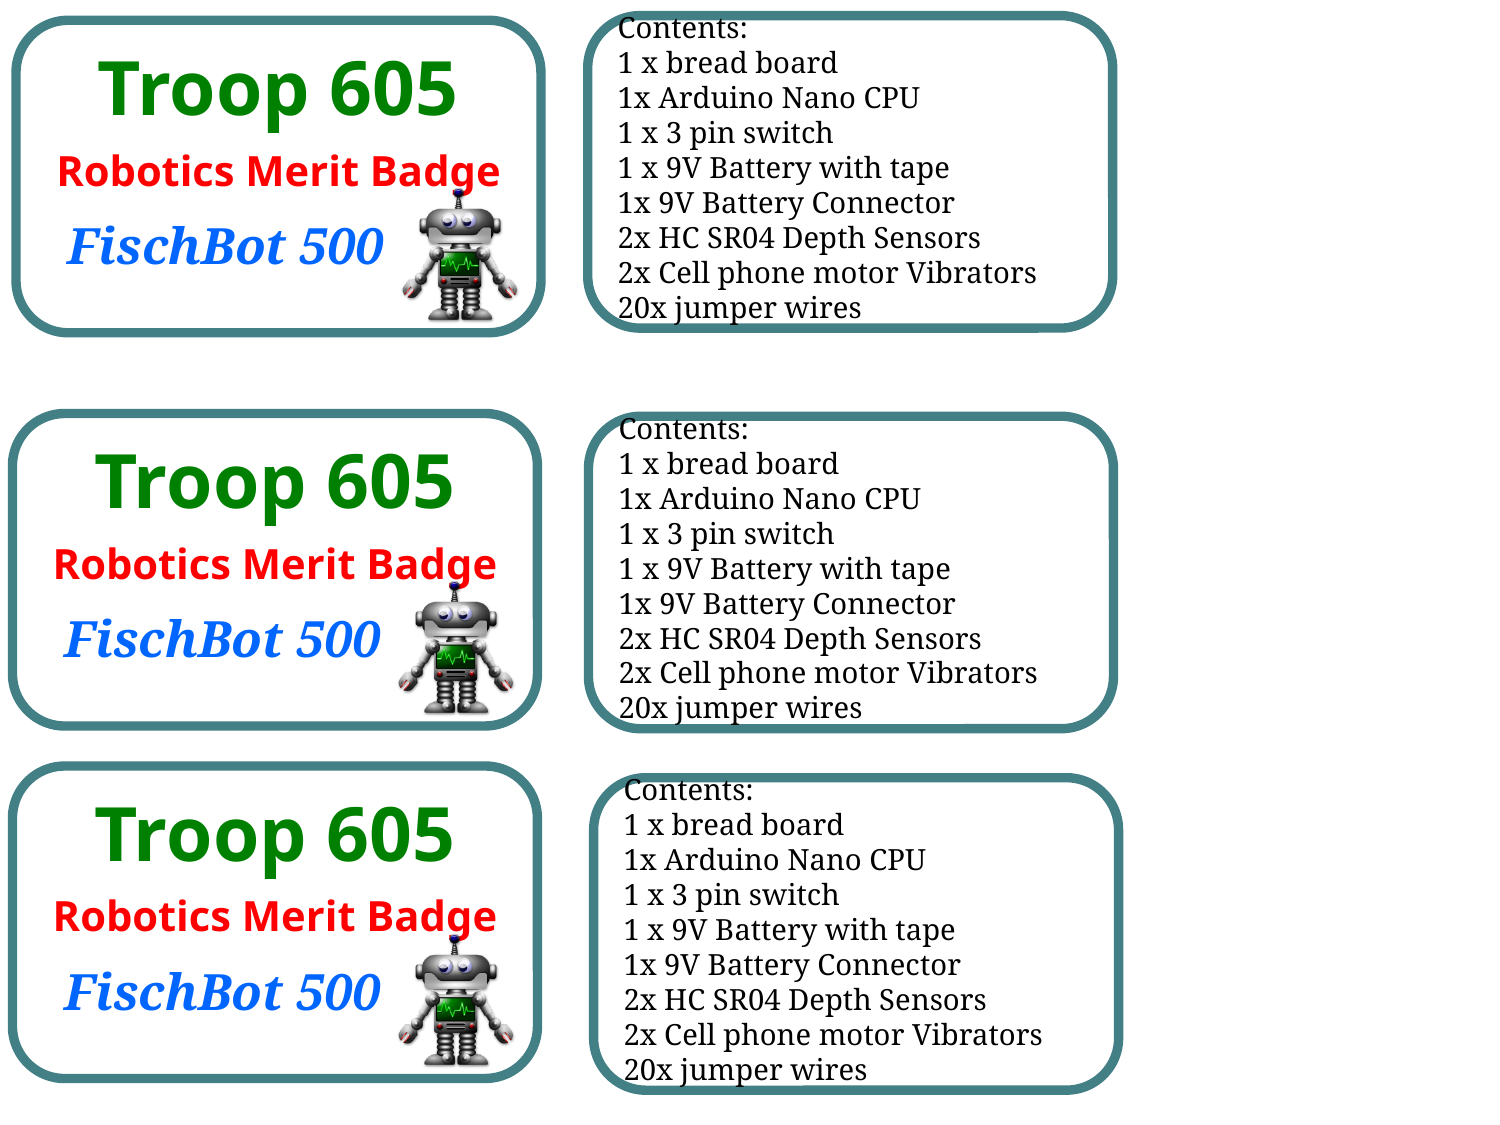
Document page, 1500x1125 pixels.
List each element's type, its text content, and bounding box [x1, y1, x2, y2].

text_box Contents: 1 x bread board 1x Arduino Nano CPU 1 x 3 pin switch 1 x 9V Battery with tape 1x 9V Battery Connector 2x HC SR04 Depth Sensors 2x Cell phone motor Vibrators 20x jumper wires [586, 414, 1116, 731]
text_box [0, 765, 538, 1079]
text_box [0, 19, 542, 333]
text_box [0, 413, 538, 727]
text_box Contents: 1 x bread board 1x Arduino Nano CPU 1 x 3 pin switch 1 x 9V Battery with tape 1x 9V Battery Connector 2x HC SR04 Depth Sensors 2x Cell phone motor Vibrators 20x jumper wires [586, 14, 1115, 330]
text_box Contents: 1 x bread board 1x Arduino Nano CPU 1 x 3 pin switch 1 x 9V Battery with tape 1x 9V Battery Connector 2x HC SR04 Depth Sensors 2x Cell phone motor Vibrators 20x jumper wires [592, 776, 1121, 1092]
